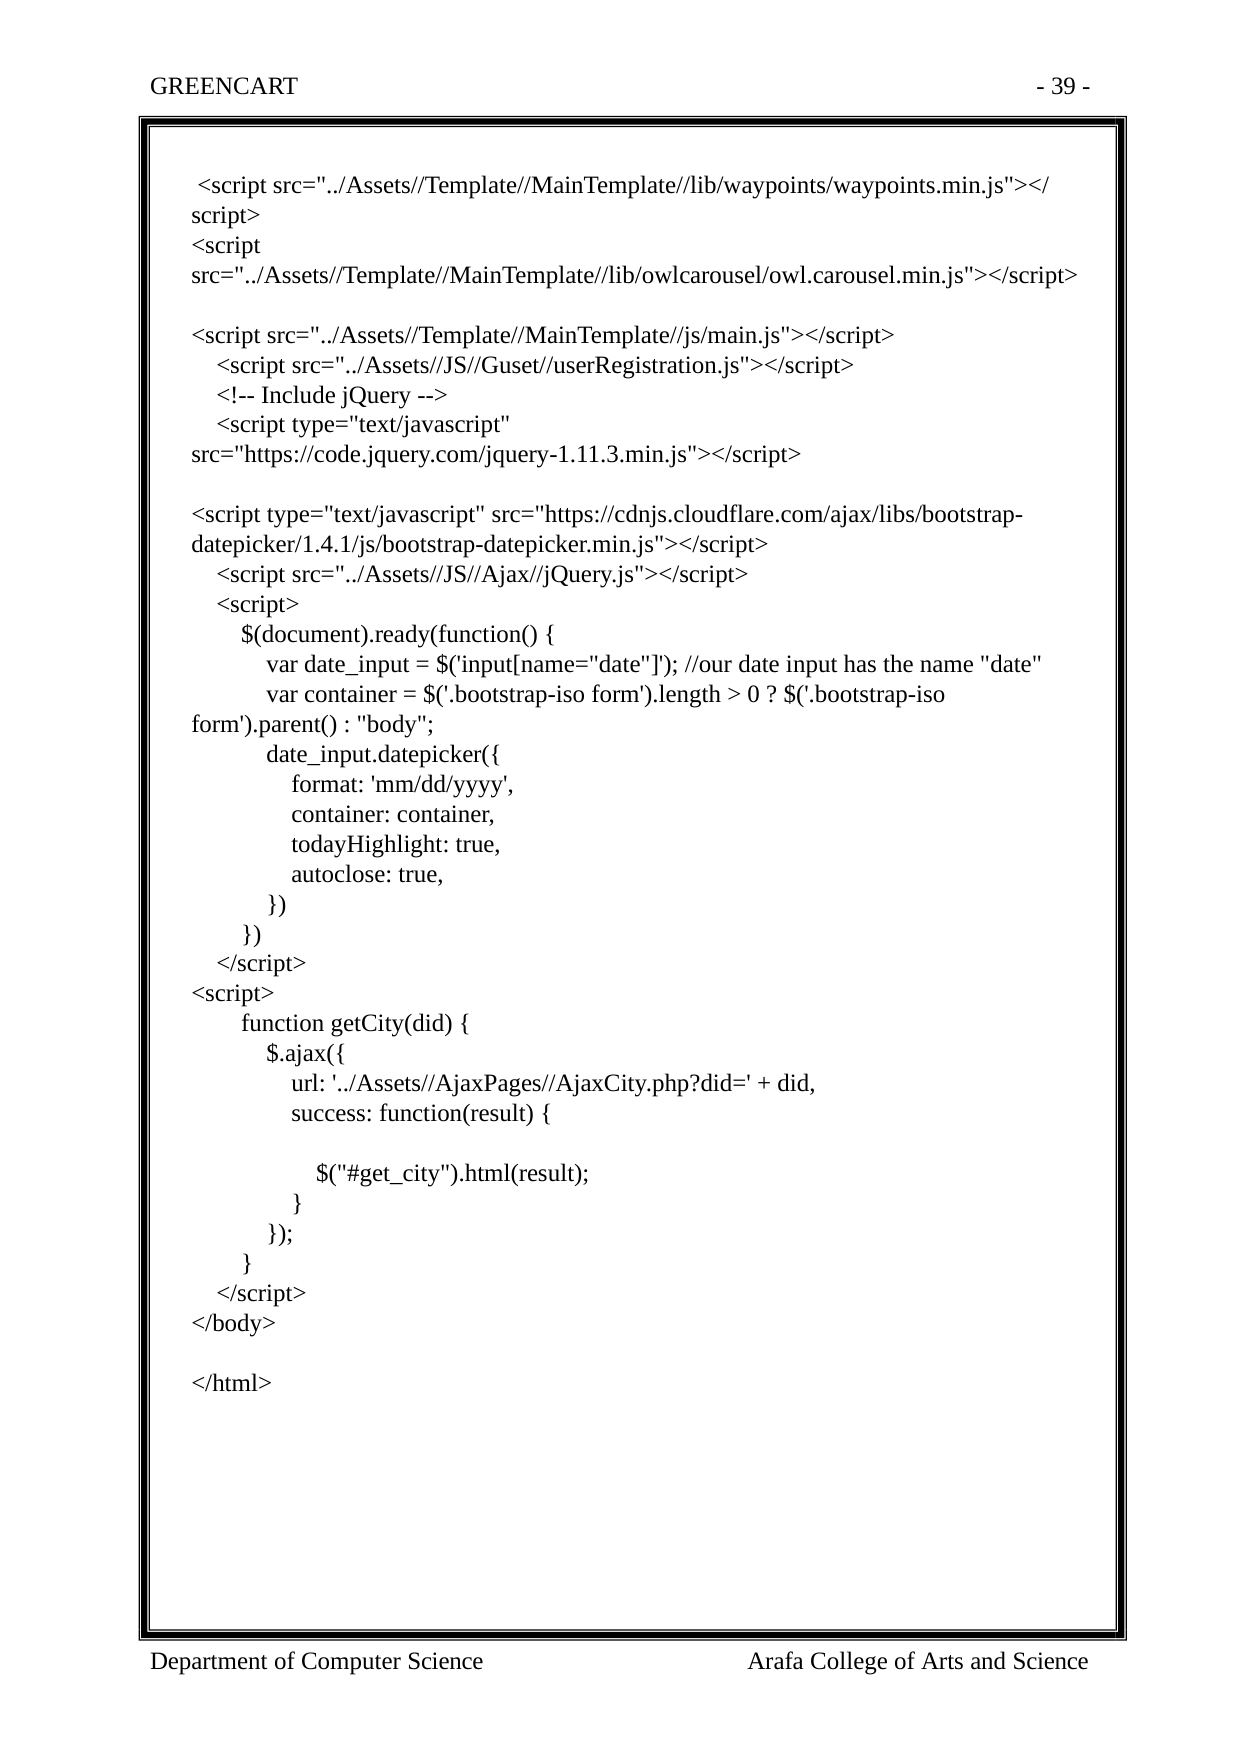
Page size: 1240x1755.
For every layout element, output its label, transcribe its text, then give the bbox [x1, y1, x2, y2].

text_box [138, 115, 1127, 1641]
text_box GREENCART [147, 67, 416, 99]
text_box <script src="../Assets//Template//MainTemplate//lib/waypoints/waypoints.min.js"></script> <script src="../Assets//Template//MainTemplate//lib/owlcarousel/owl.carousel.min.js"></script> <script src="../Assets//Template//MainTemplate//js/main.js"></script> <script src="../Assets//JS//Guset//userRegistration.js"></script> <!-- Include jQuery --> <script type="text/javascript" src="https://code.jquery.com/jquery-1.11.3.min.js"></script> <script type="text/javascript" src="https://cdnjs.cloudflare.com/ajax/libs/bootstrap-datepicker/1.4.1/js/bootstrap-datepicker.min.js"></script> <script src="../Assets//JS//Ajax//jQuery.js"></script> <script> $(document).ready(function() { var date_input = $('input[name="date"]'); //our date input has the name "date" var container = $('.bootstrap-iso form').length > 0 ? $('.bootstrap-iso form').parent() : "body"; date_input.datepicker({ format: 'mm/dd/yyyy', container: container, todayHighlight: true, autoclose: true, }) }) </script> <script> function getCity(did) { $.ajax({ url: '../Assets//AjaxPages//AjaxCity.php?did=' + did, success: function(result) { $("#get_city").html(result); } }); } </script> </body> </html> [176, 161, 1095, 1404]
text_box - 39 - [1034, 67, 1093, 99]
footer Arafa College of Arts and Science [745, 1645, 1093, 1755]
slide_number Department of Computer Science [147, 1645, 488, 1755]
